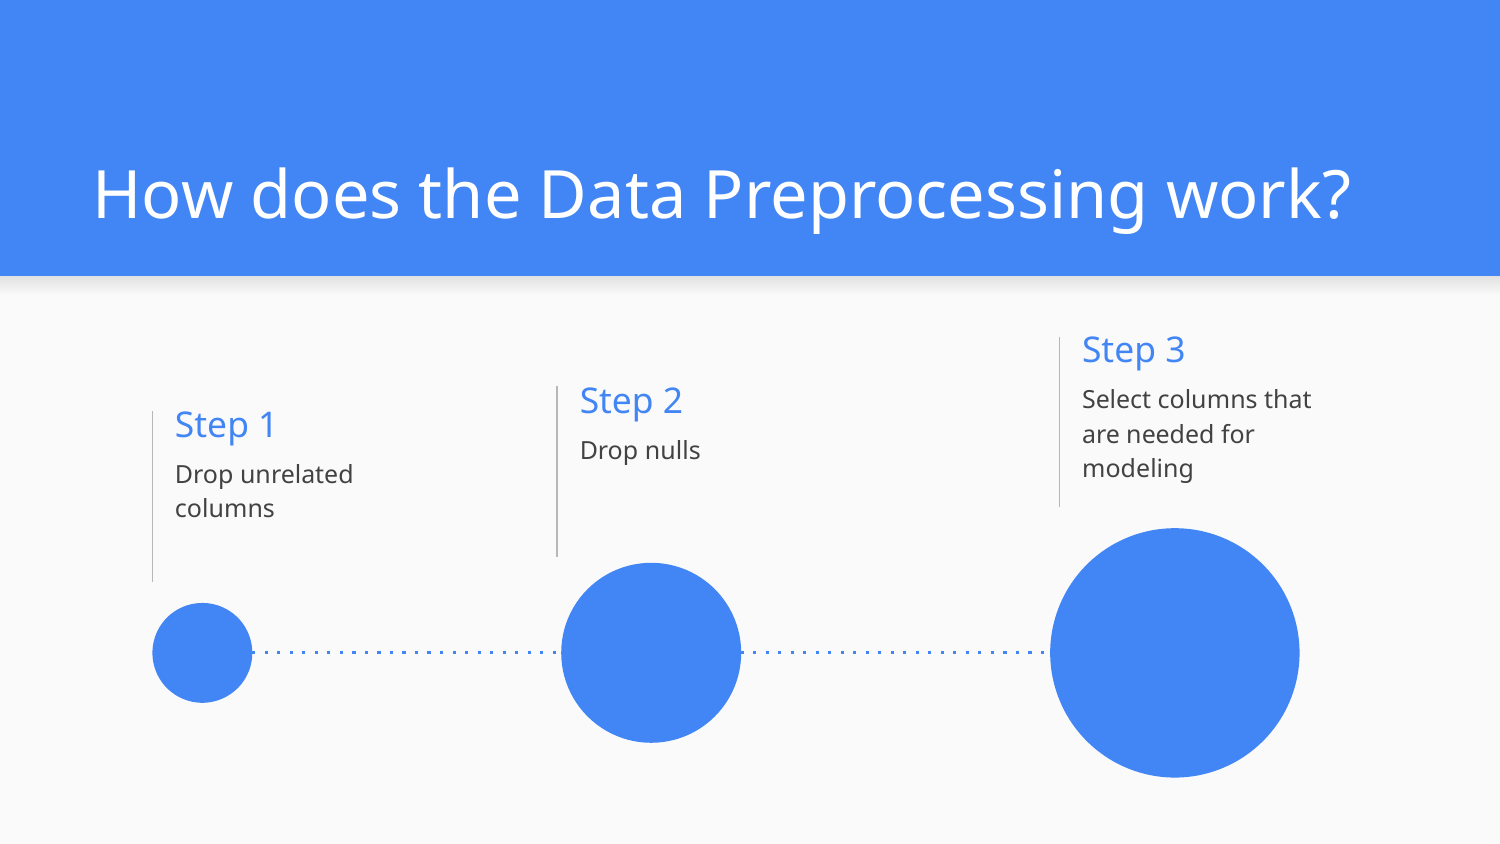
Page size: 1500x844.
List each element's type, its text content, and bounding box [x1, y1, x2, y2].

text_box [152, 527, 1300, 778]
list Drop unrelated columns [160, 438, 458, 526]
title Step 2 [564, 367, 863, 415]
title Step 1 [160, 391, 458, 438]
list Select columns that are needed for modeling [1067, 364, 1365, 460]
list Drop nulls [564, 415, 863, 511]
title How does the Data Preprocessing work? [77, 121, 1427, 248]
title Step 3 [1067, 316, 1365, 364]
